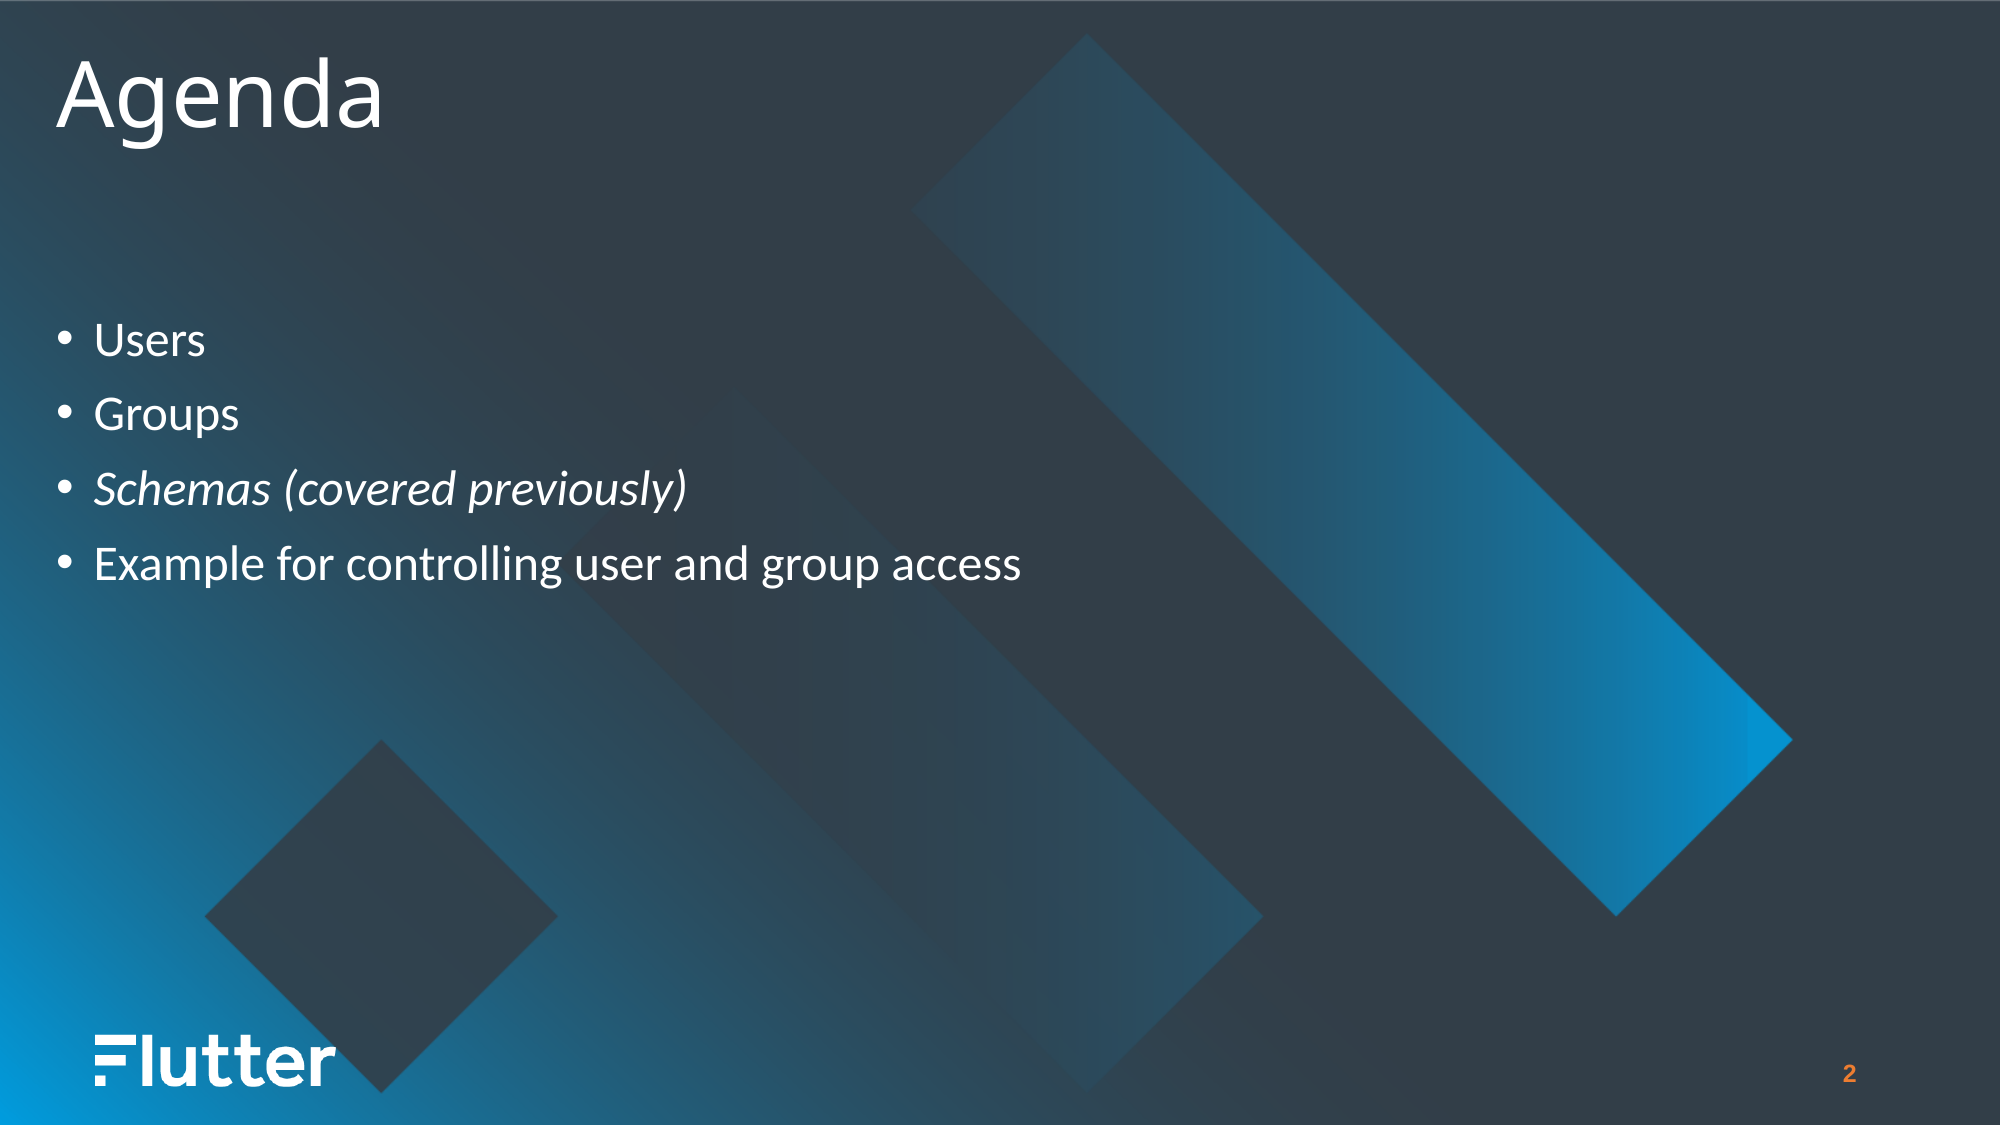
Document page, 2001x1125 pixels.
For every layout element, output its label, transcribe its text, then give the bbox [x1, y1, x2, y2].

text_box Agenda [41, 41, 1459, 130]
picture [96, 1076, 105, 1085]
picture [0, 0, 2000, 1125]
text_box Users Groups Schemas (covered previously) Example for controlling user and group access [41, 149, 1459, 974]
picture [143, 1035, 152, 1085]
picture [96, 1056, 125, 1065]
picture [96, 1035, 135, 1044]
